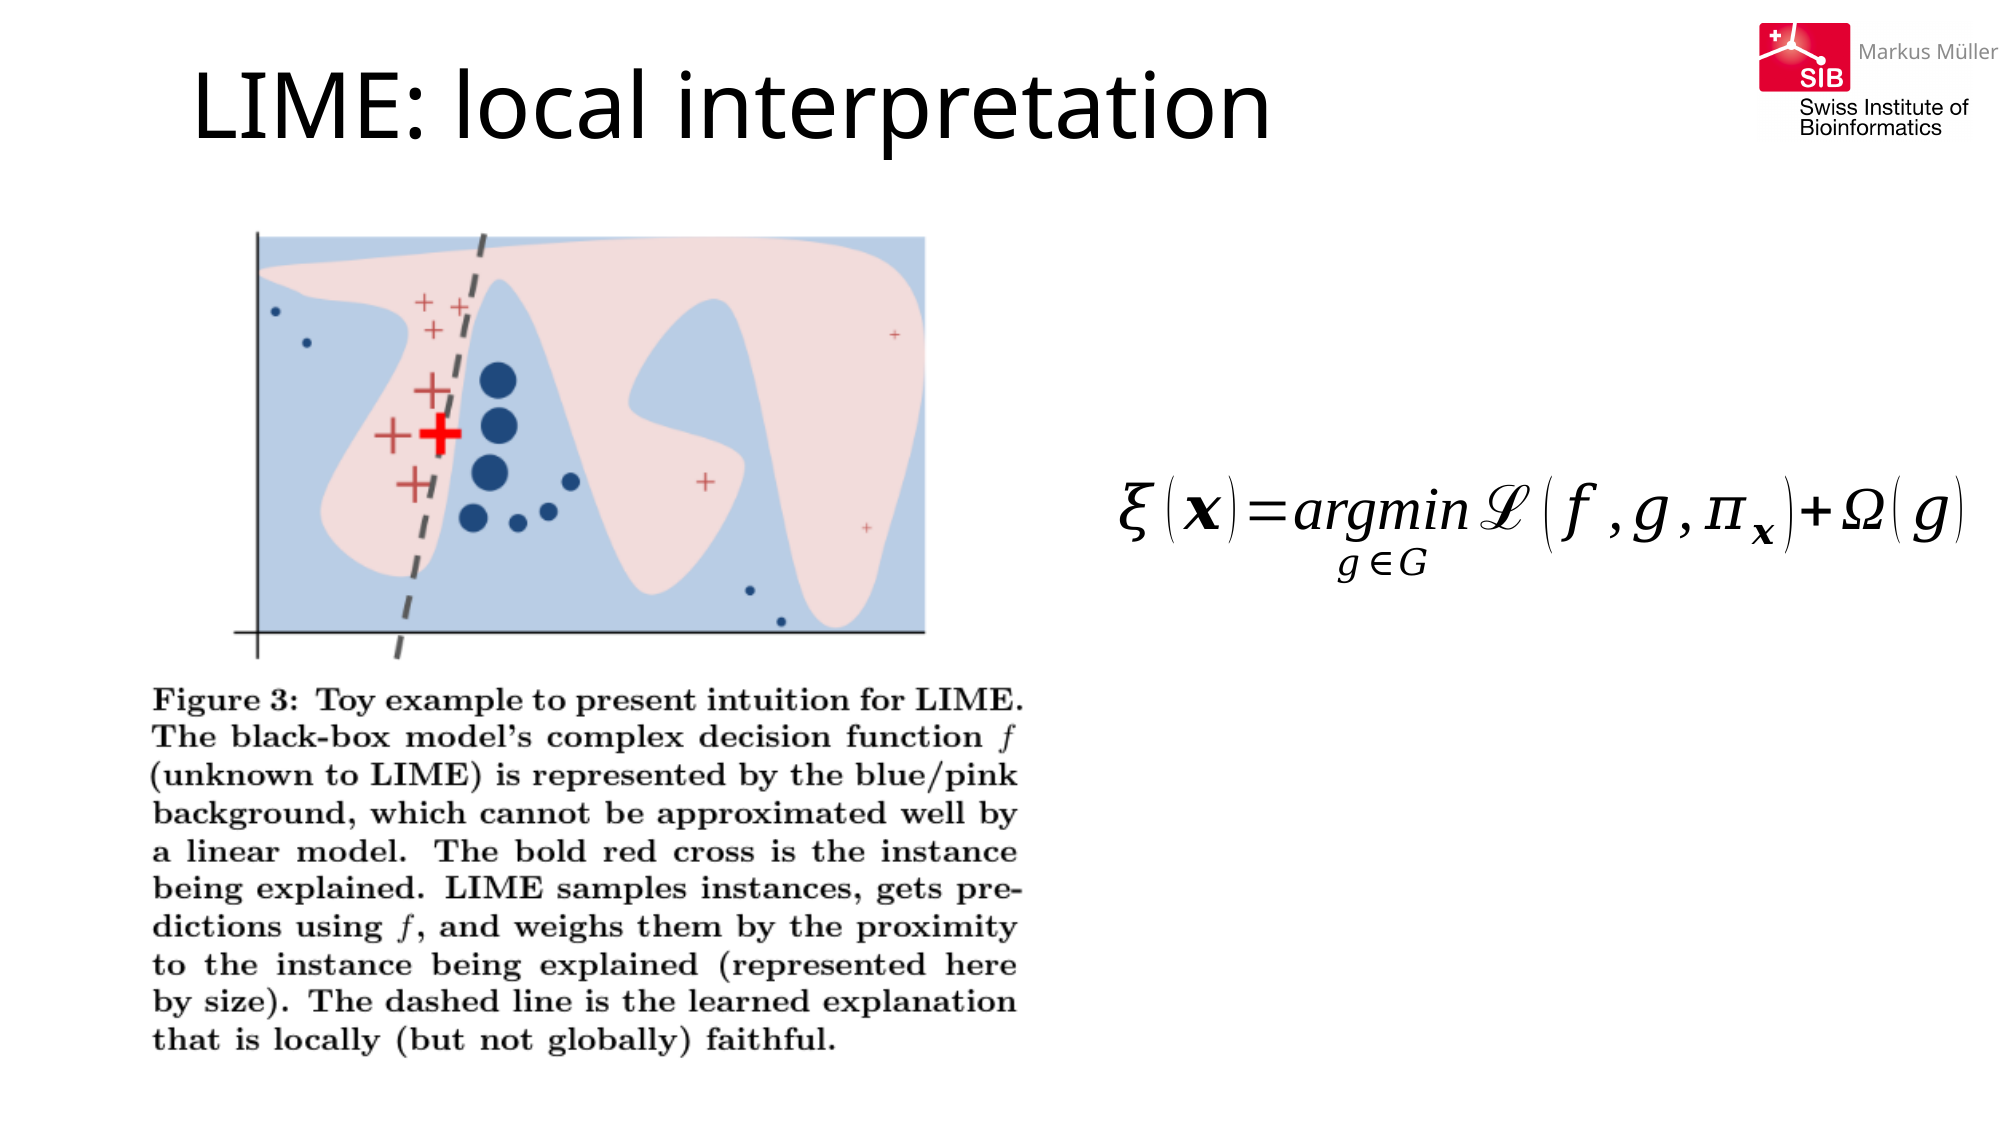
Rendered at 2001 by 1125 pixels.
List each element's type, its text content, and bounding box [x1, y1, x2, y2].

text_box Markus Müller [1974, 21, 2000, 81]
picture [130, 197, 1041, 1066]
title LIME: local interpretation [175, 0, 1901, 218]
picture [1757, 20, 1974, 142]
